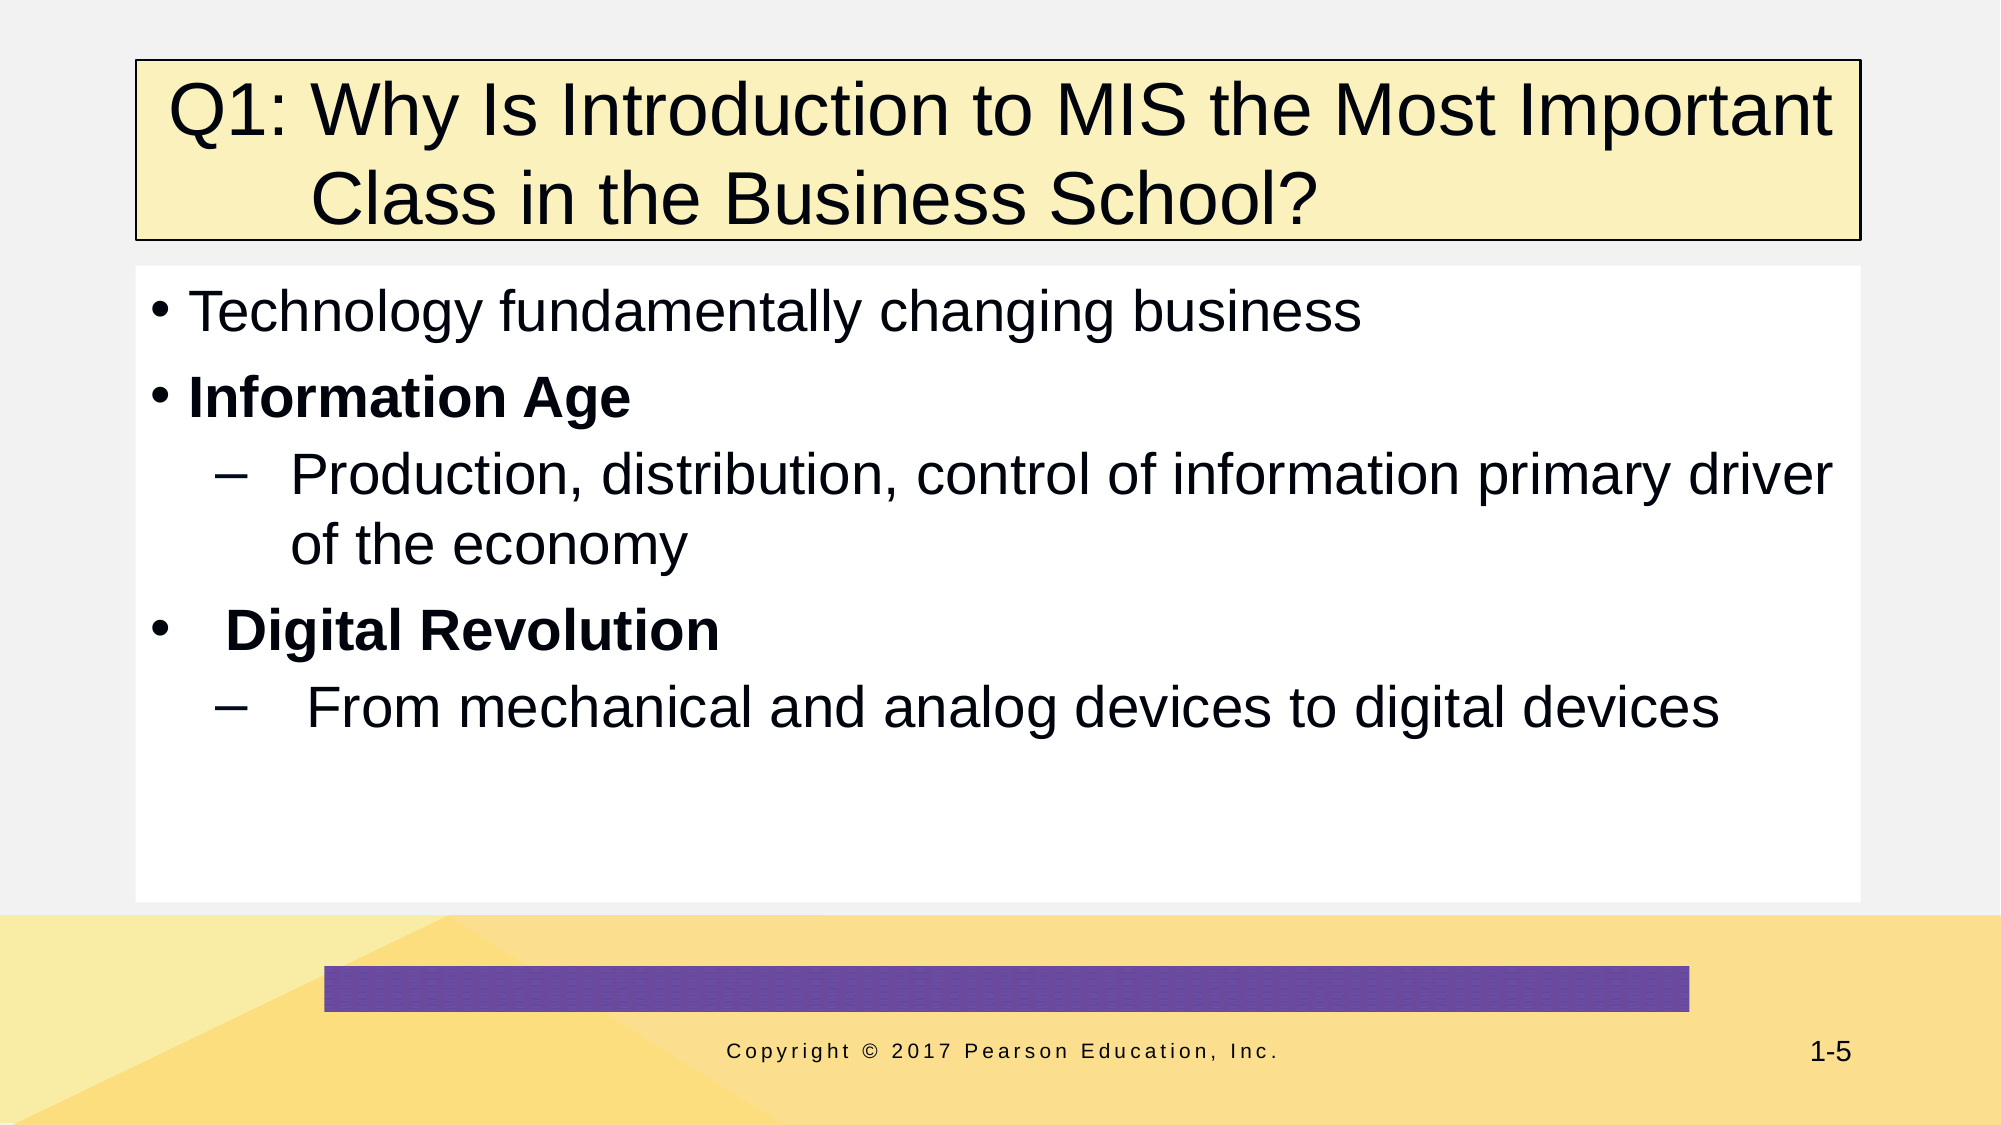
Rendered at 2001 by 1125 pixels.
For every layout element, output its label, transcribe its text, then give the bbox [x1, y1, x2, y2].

footer Copyright © 2017 Pearson Education, Inc. [326, 1025, 1677, 1075]
list Technology fundamentally changing business Information Age Production, distribution, control of information primary driver of the economy Digital Revolution From mechanical and analog devices to digital devices [135, 265, 1861, 903]
title Q1: Why Is Introduction to MIS the Most Important Class in the Business School? [135, 59, 1862, 241]
